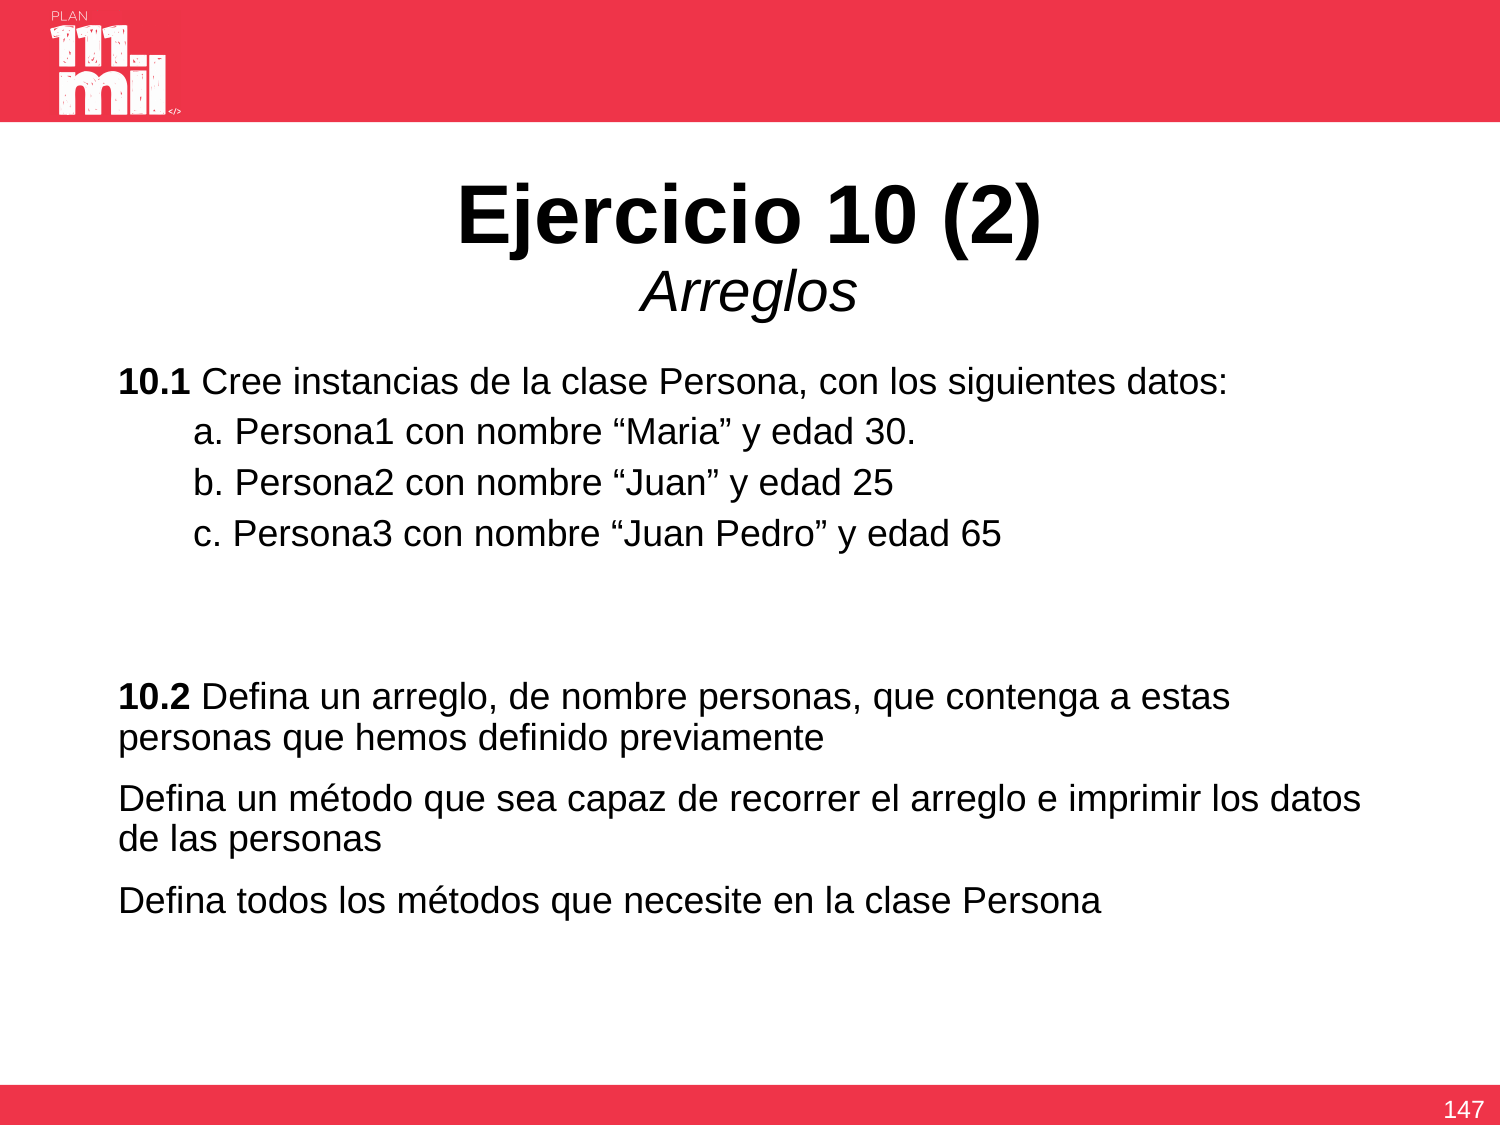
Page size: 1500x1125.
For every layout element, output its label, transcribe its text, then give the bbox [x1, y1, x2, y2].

title Ejercicio 10 (2) Arreglos [103, 147, 1397, 348]
list 10.1 Cree instancias de la clase Persona, con los siguientes datos: a. Persona1 con nombre “Maria” y edad 30. b. Persona2 con nombre “Juan” y edad 25 c. Persona3 con nombre “Juan Pedro” y edad 65 10.2 Defina un arreglo, de nombre personas, que contenga a estas personas que hemos definido previamente Defina un método que sea capaz de recorrer el arreglo e imprimir los datos de las personas Defina todos los métodos que necesite en la clase Persona a. Defina un constructor sin parámetros, donde asigne “María” a nombre y el valor 30 a edad. b. Defina un constructor que reciba un String para asignarlo a nombre y asigne 30 a la edad como valor por defecto. c. Defina un constructor que reciba los dos parámetros que deben ser asignados a los atributos nombre y edad. d. Defina los métodos getters/setters correspondientes [103, 354, 1397, 1069]
slide_number 146 [1162, 1078, 1500, 1125]
